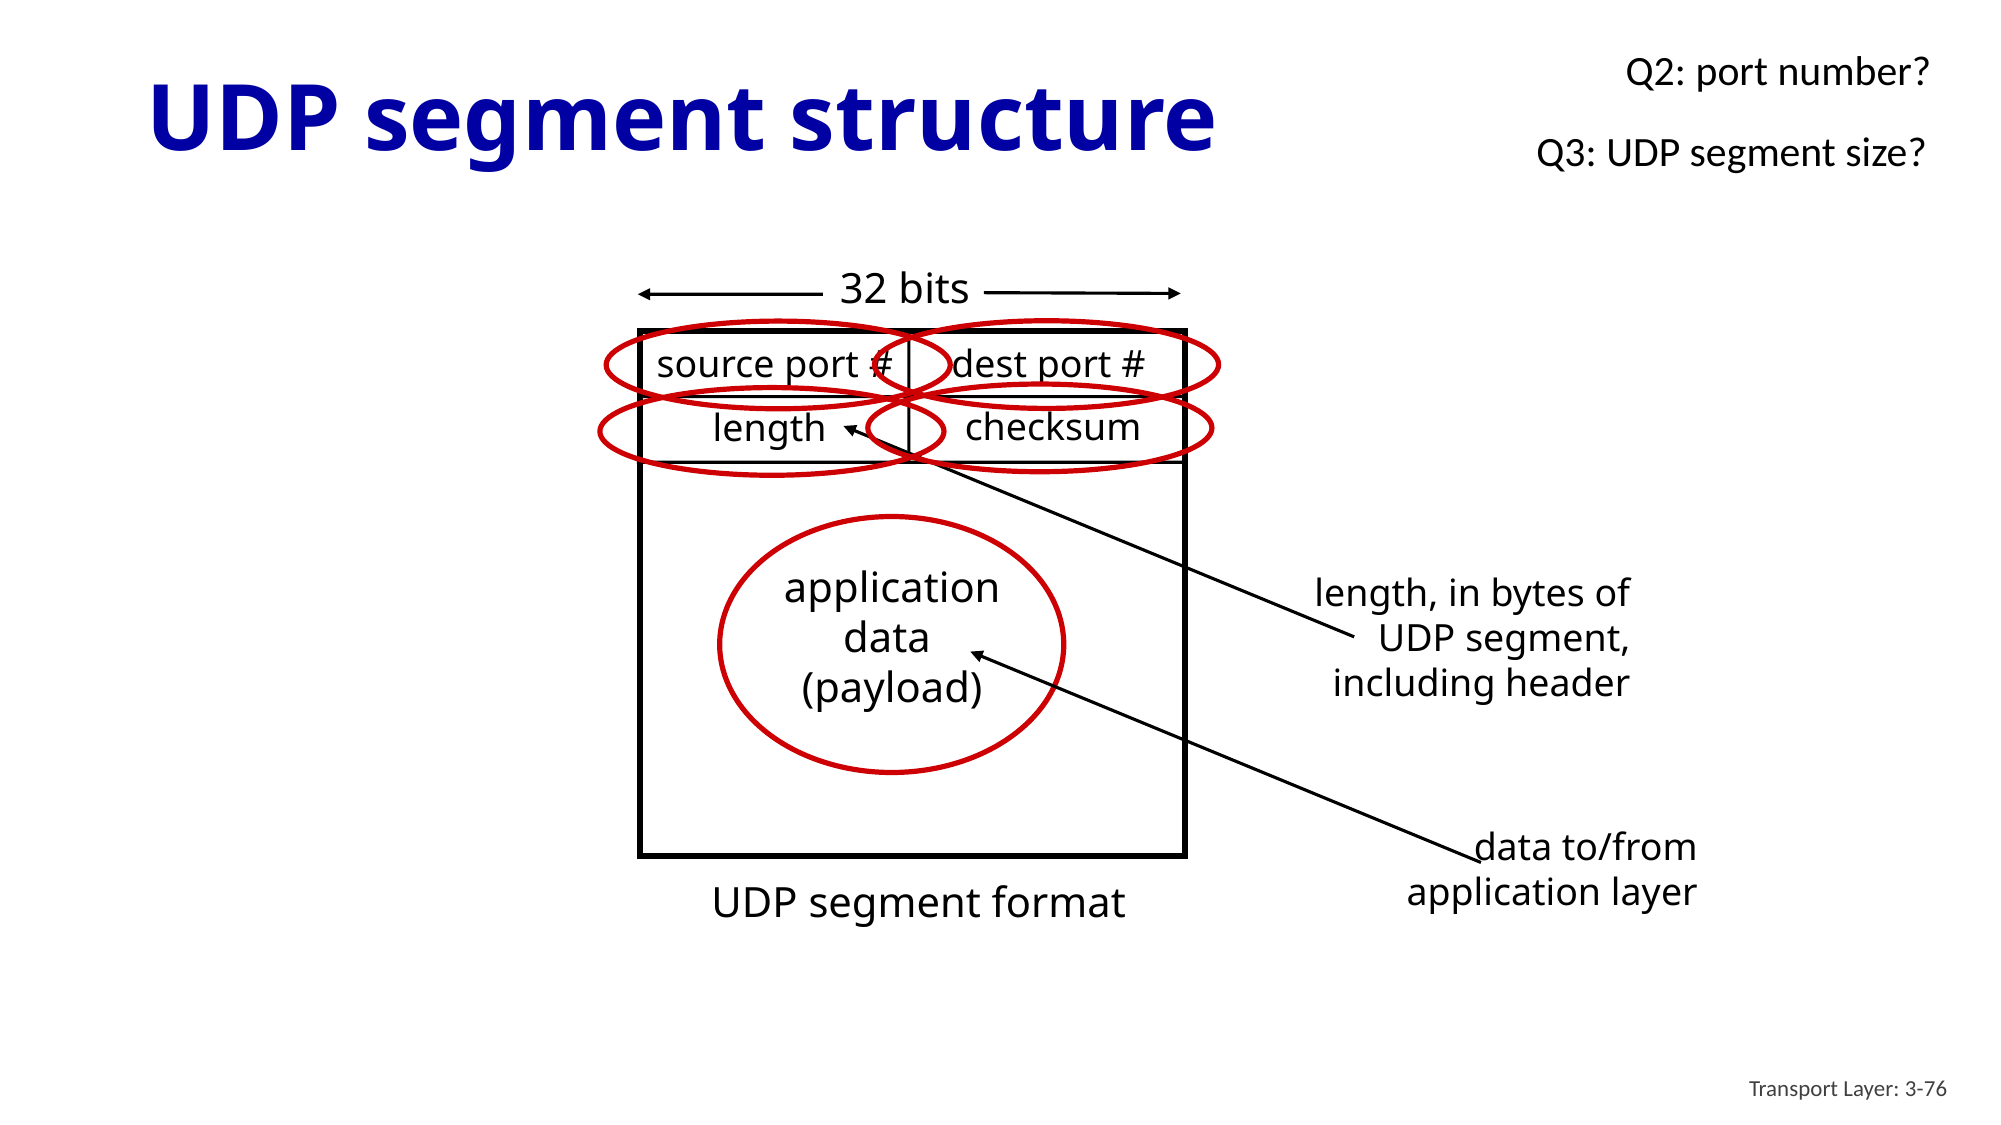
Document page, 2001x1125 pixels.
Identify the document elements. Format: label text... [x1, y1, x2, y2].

text_box [640, 463, 1186, 856]
text_box [909, 330, 931, 335]
text_box [943, 453, 1186, 566]
text_box [1163, 330, 1186, 337]
text_box UDP segment format [696, 868, 1141, 933]
text_box Q3: UDP segment size? [939, 122, 1942, 183]
text_box length, in bytes of UDP segment, including header [1250, 561, 1646, 711]
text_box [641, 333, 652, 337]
text_box [983, 287, 1181, 300]
text_box [640, 330, 664, 337]
text_box [640, 397, 655, 401]
text_box [866, 383, 1213, 473]
text_box [873, 319, 1220, 397]
text_box Q2: port number? [943, 42, 1946, 102]
text_box data to/from application layer [1317, 815, 1713, 920]
text_box [637, 288, 823, 301]
text_box [970, 650, 1367, 815]
text_box [718, 515, 1065, 774]
text_box 32 bits [825, 254, 985, 320]
text_box [598, 386, 911, 477]
title UDP segment structure [131, 47, 1952, 195]
text_box [1170, 392, 1186, 403]
slide_number Transport Layer: 3-76 [1512, 1056, 1963, 1117]
text_box [605, 320, 912, 399]
